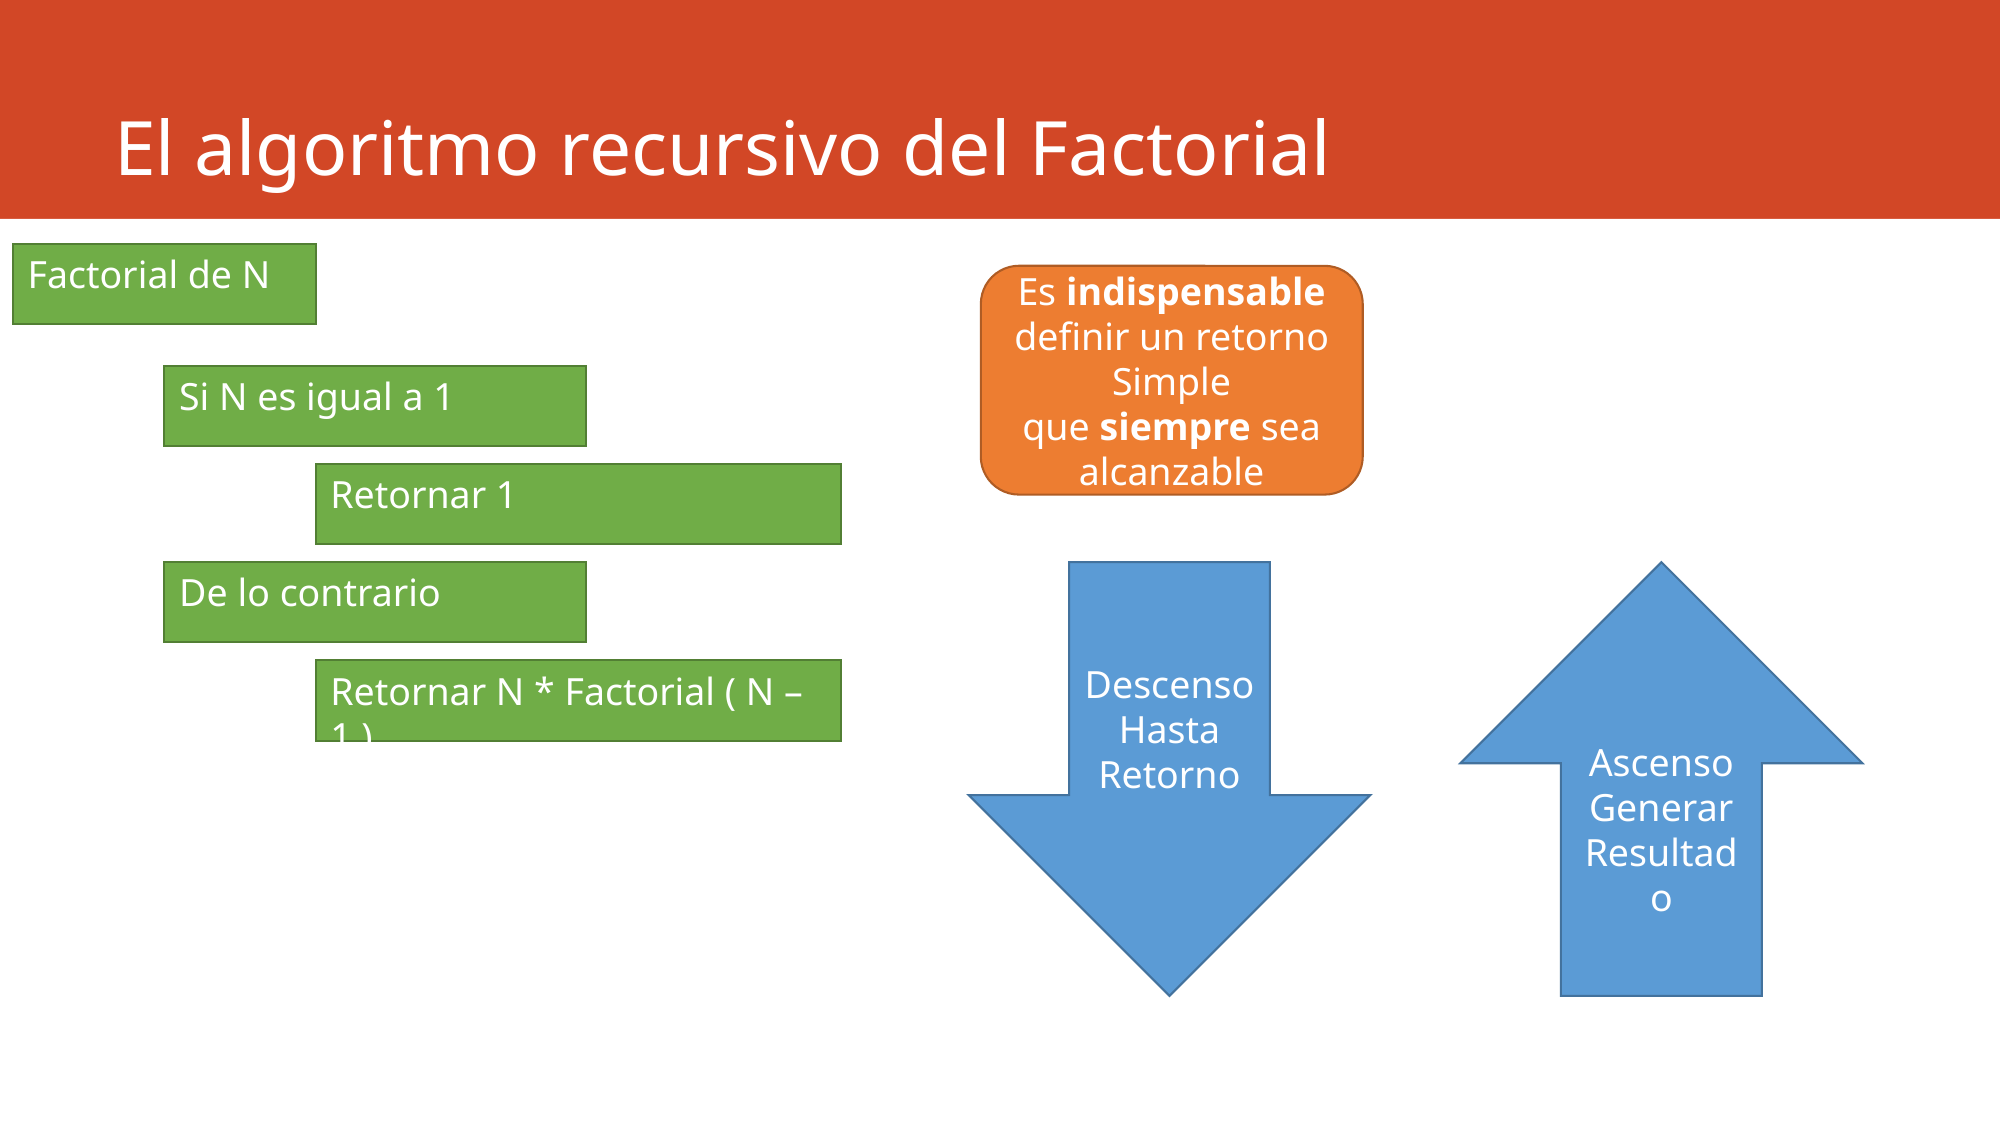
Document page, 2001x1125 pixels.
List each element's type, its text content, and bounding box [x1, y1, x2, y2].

text_box Descenso Hasta Retorno [966, 561, 1373, 998]
title El algoritmo recursivo del Factorial [99, 0, 1863, 199]
text_box De lo contrario [163, 561, 587, 643]
text_box Es indispensable definir un retorno Simple que siempre sea alcanzable [979, 264, 1364, 496]
text_box Si N es igual a 1 [163, 365, 587, 447]
text_box Retornar N * Factorial ( N – 1 ) [315, 659, 842, 742]
text_box Ascenso Generar Resultado [1457, 560, 1865, 997]
text_box Retornar 1 [315, 463, 842, 545]
text_box Factorial de N [12, 243, 317, 325]
